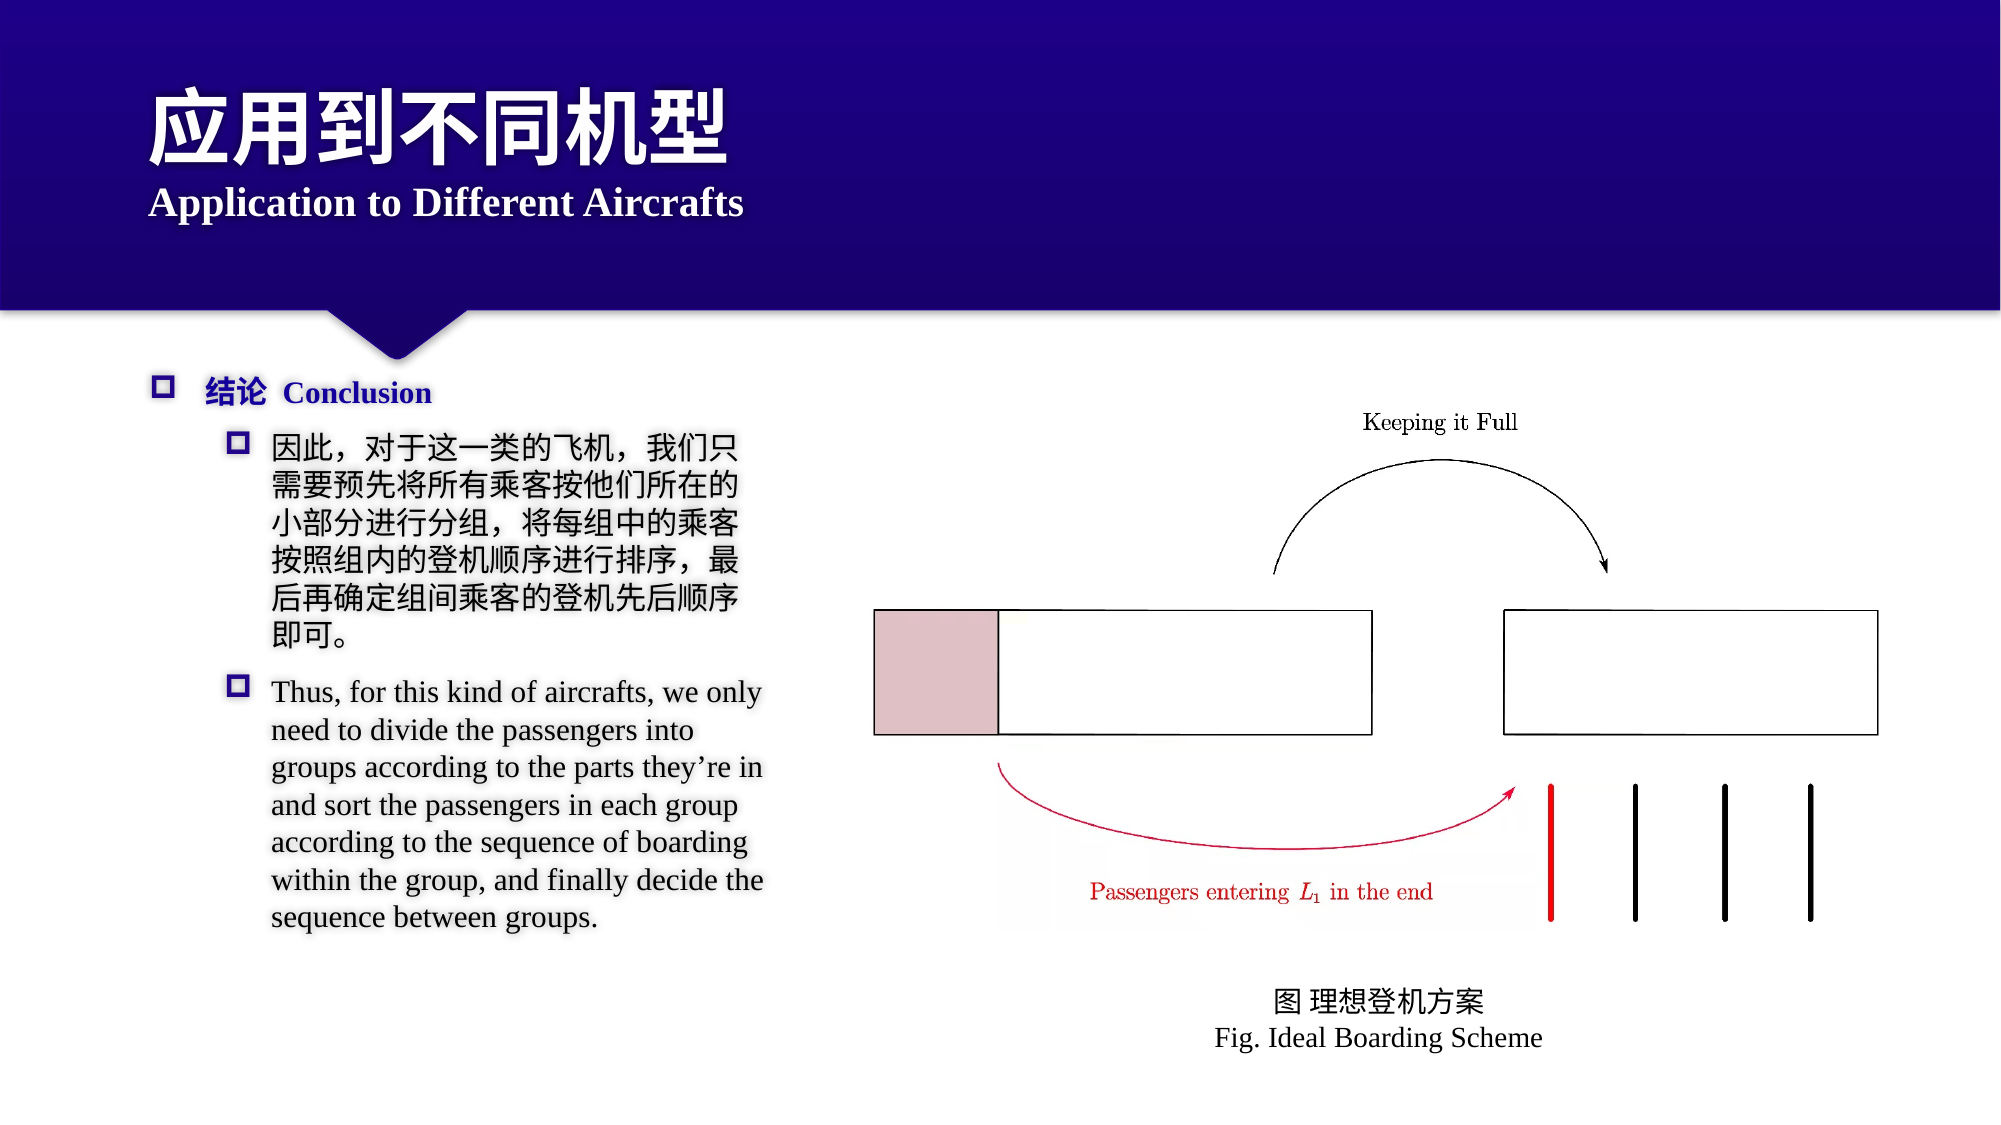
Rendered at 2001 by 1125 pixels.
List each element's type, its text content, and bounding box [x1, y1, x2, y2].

text_box 图 理想登机方案 Fig. Ideal Boarding Scheme [1094, 975, 1664, 1061]
list 结论 Conclusion 因此，对于这一类的飞机，我们只需要预先将所有乘客按他们所在的小部分进行分组，将每组中的乘客按照组内的登机顺序进行排序，最后再确定组间乘客的登机先后顺序即可。 Thus, for this kind of aircrafts, we only need to divide the passengers into groups according to the parts they’re in and sort the passengers in each group according to the sequence of boarding within the group, and finally decide the sequence between groups. [134, 364, 783, 962]
picture [858, 394, 1900, 932]
title 应用到不同机型 Application to Different Aircrafts [132, 73, 1868, 233]
